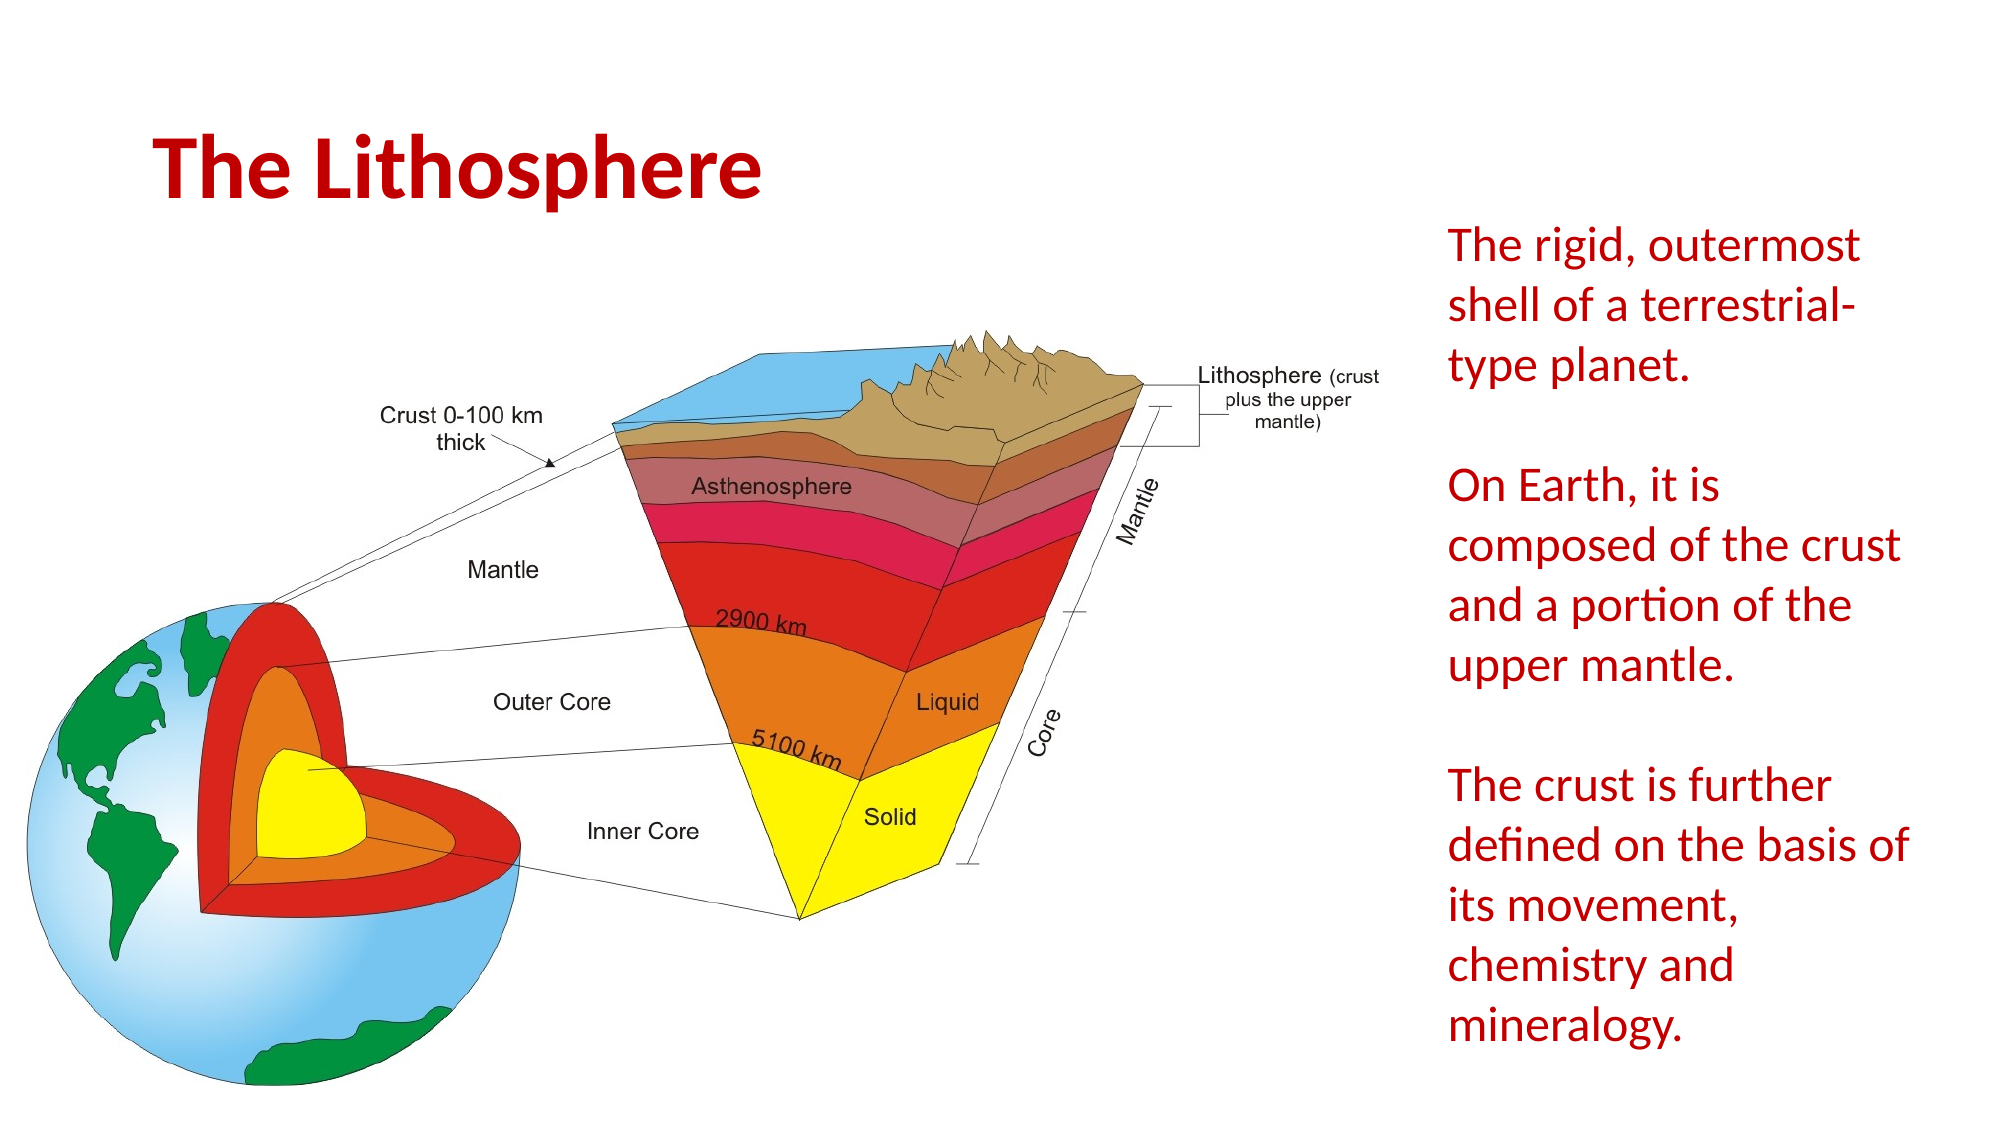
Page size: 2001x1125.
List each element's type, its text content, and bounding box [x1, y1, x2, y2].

title The Lithosphere [137, 59, 828, 278]
text_box The rigid, outermost shell of a terrestrial-type planet. On Earth, it is composed of the crust and a portion of the upper mantle. The crust is further defined on the basis of its movement, chemistry and mineralogy. [1432, 203, 1938, 1068]
picture [26, 330, 1386, 1086]
